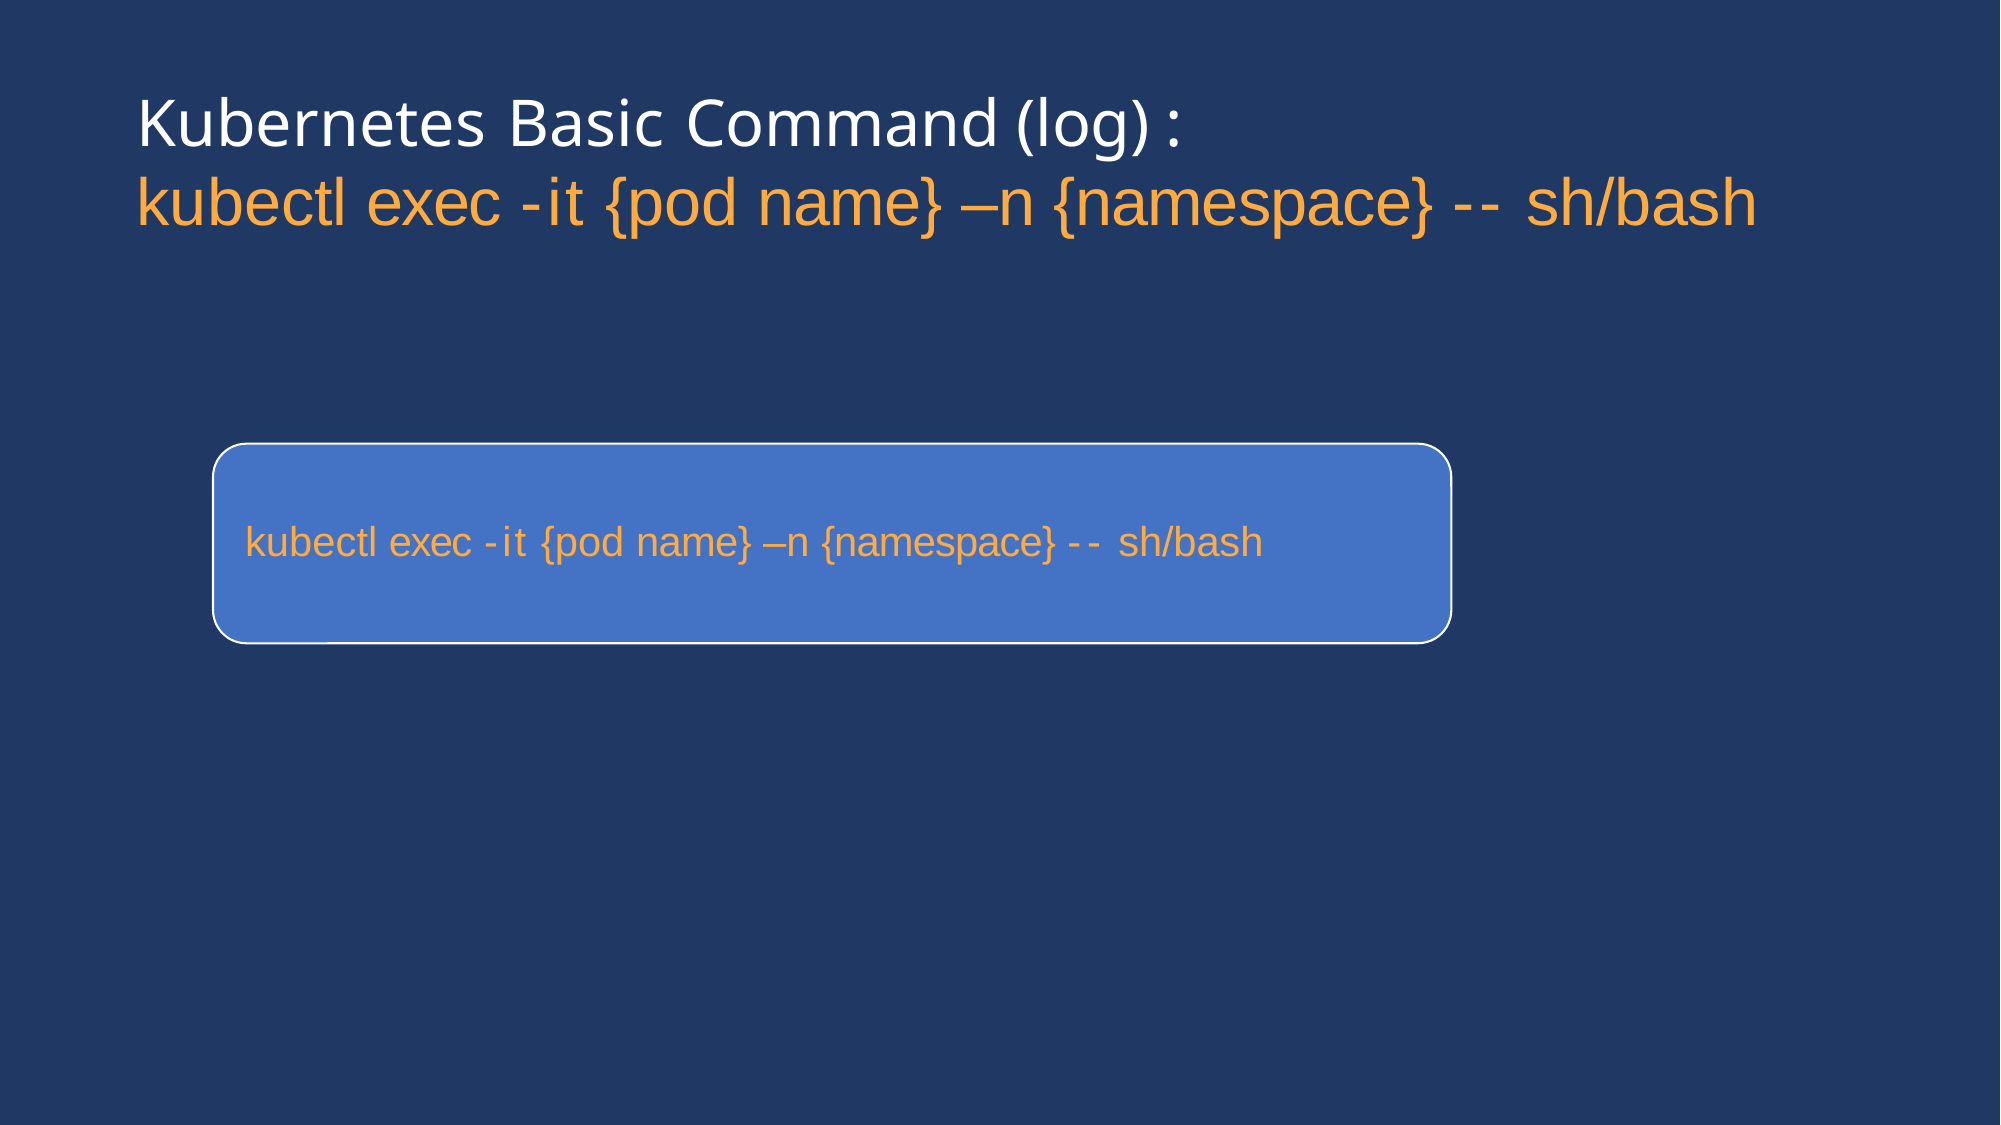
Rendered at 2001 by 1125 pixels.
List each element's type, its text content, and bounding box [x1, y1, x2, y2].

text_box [212, 348, 1452, 739]
title Kubernetes Basic Command (log) : kubectl exec -it {pod name} –n {namespace} -- sh/bash [70, 20, 1864, 317]
